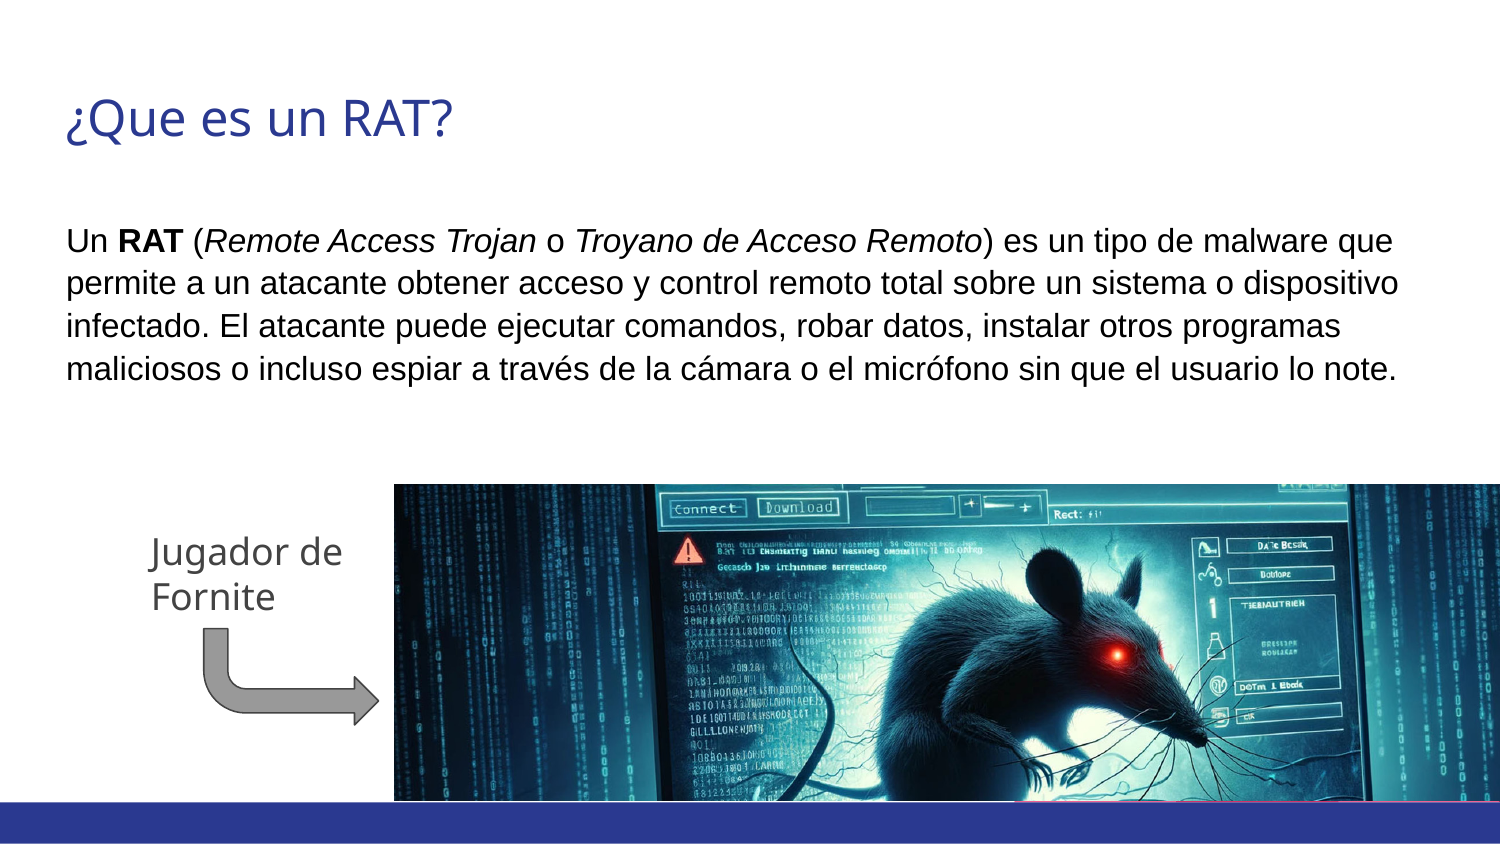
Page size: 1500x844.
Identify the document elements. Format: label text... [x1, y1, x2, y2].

picture [394, 483, 1500, 802]
text_box [203, 628, 379, 725]
list Un RAT (Remote Access Trojan o Troyano de Acceso Remoto) es un tipo de malware que permite a un atacante obtener acceso y control remoto total sobre un sistema o dispositivo infectado. El atacante puede ejecutar comandos, robar datos, instalar otros programas maliciosos o incluso espiar a través de la cámara o el micrófono sin que el usuario lo note. [51, 201, 1449, 750]
title ¿Que es un RAT? [51, 67, 1449, 167]
text_box Jugador de Fornite [135, 512, 361, 620]
